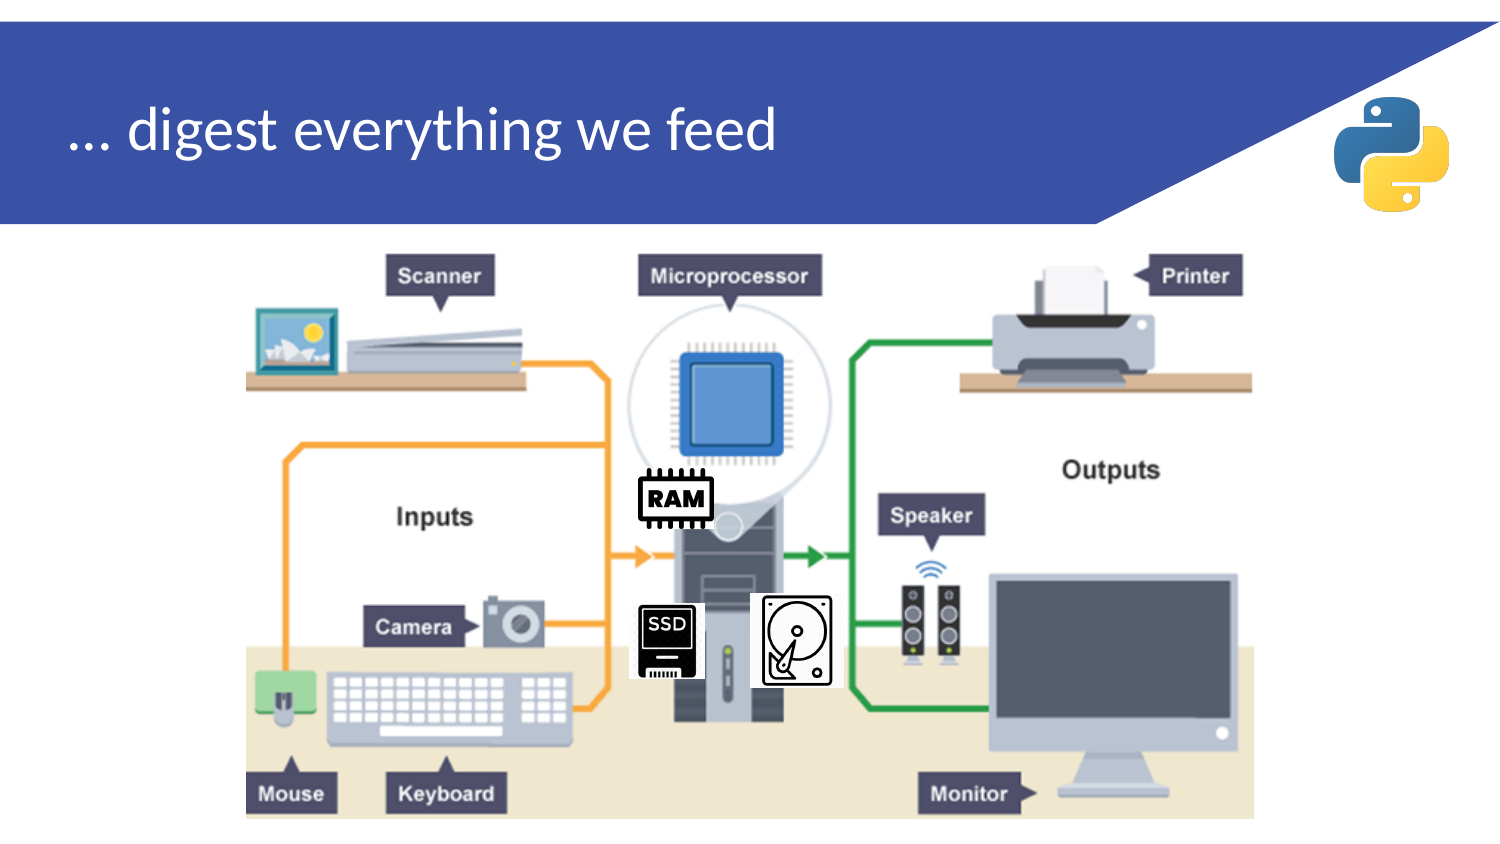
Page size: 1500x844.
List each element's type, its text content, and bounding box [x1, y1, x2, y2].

title ... digest everything we feed [51, 72, 1090, 167]
picture [245, 251, 1255, 820]
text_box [1095, 22, 1500, 226]
